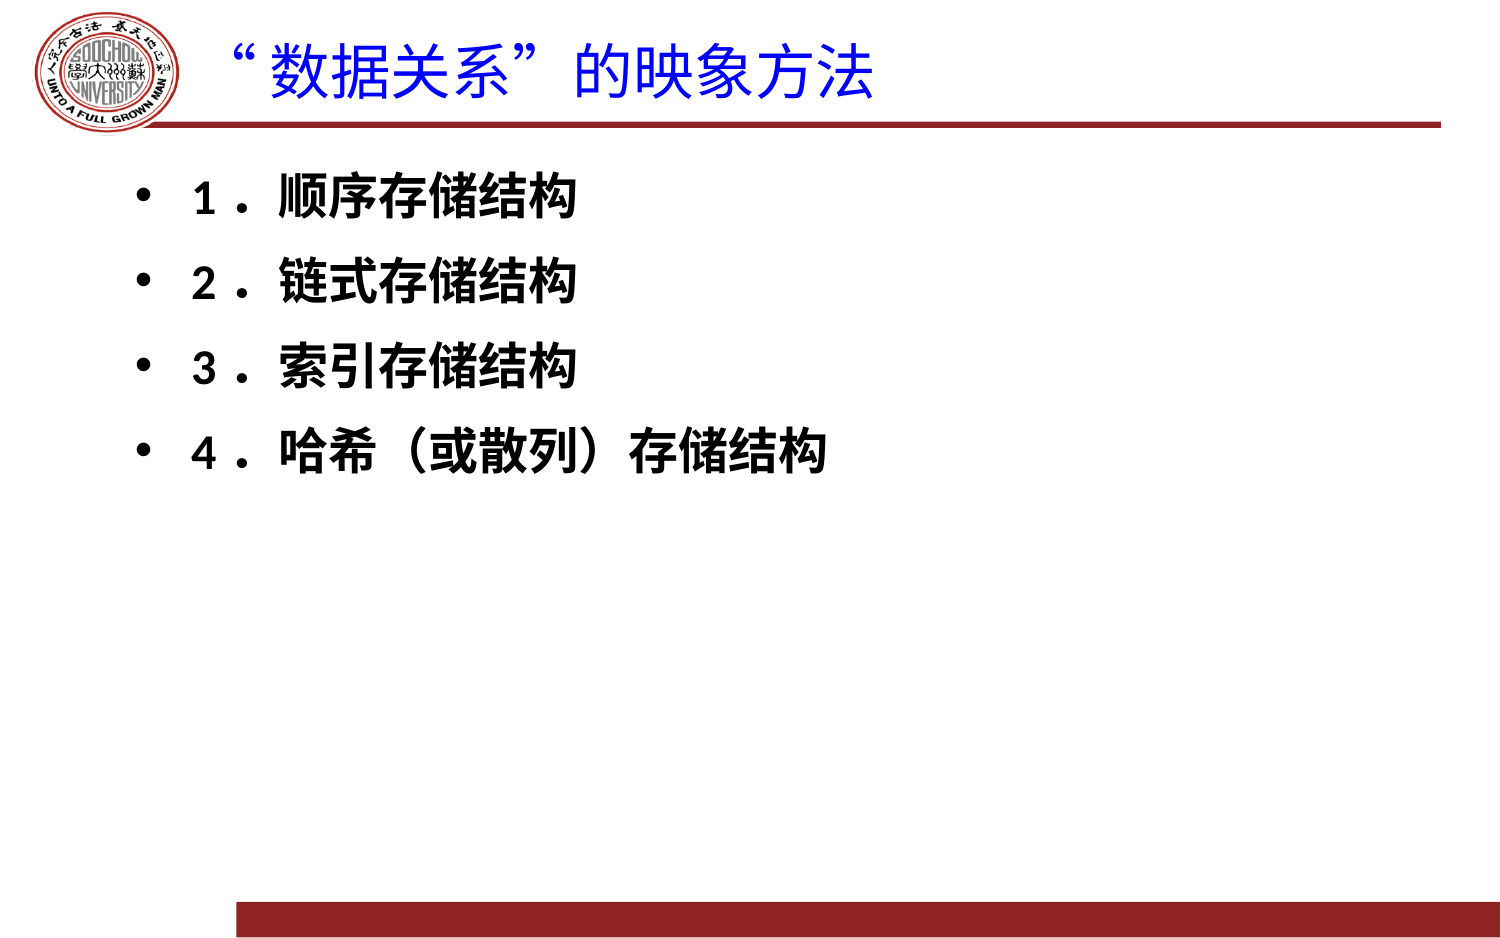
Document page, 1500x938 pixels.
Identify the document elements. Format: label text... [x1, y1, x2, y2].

picture [30, 8, 184, 136]
list 1．顺序存储结构 2．链式存储结构 3．索引存储结构 4．哈希（或散列）存储结构 [119, 156, 1441, 823]
title “数据关系”的映象方法 [181, 25, 1441, 115]
